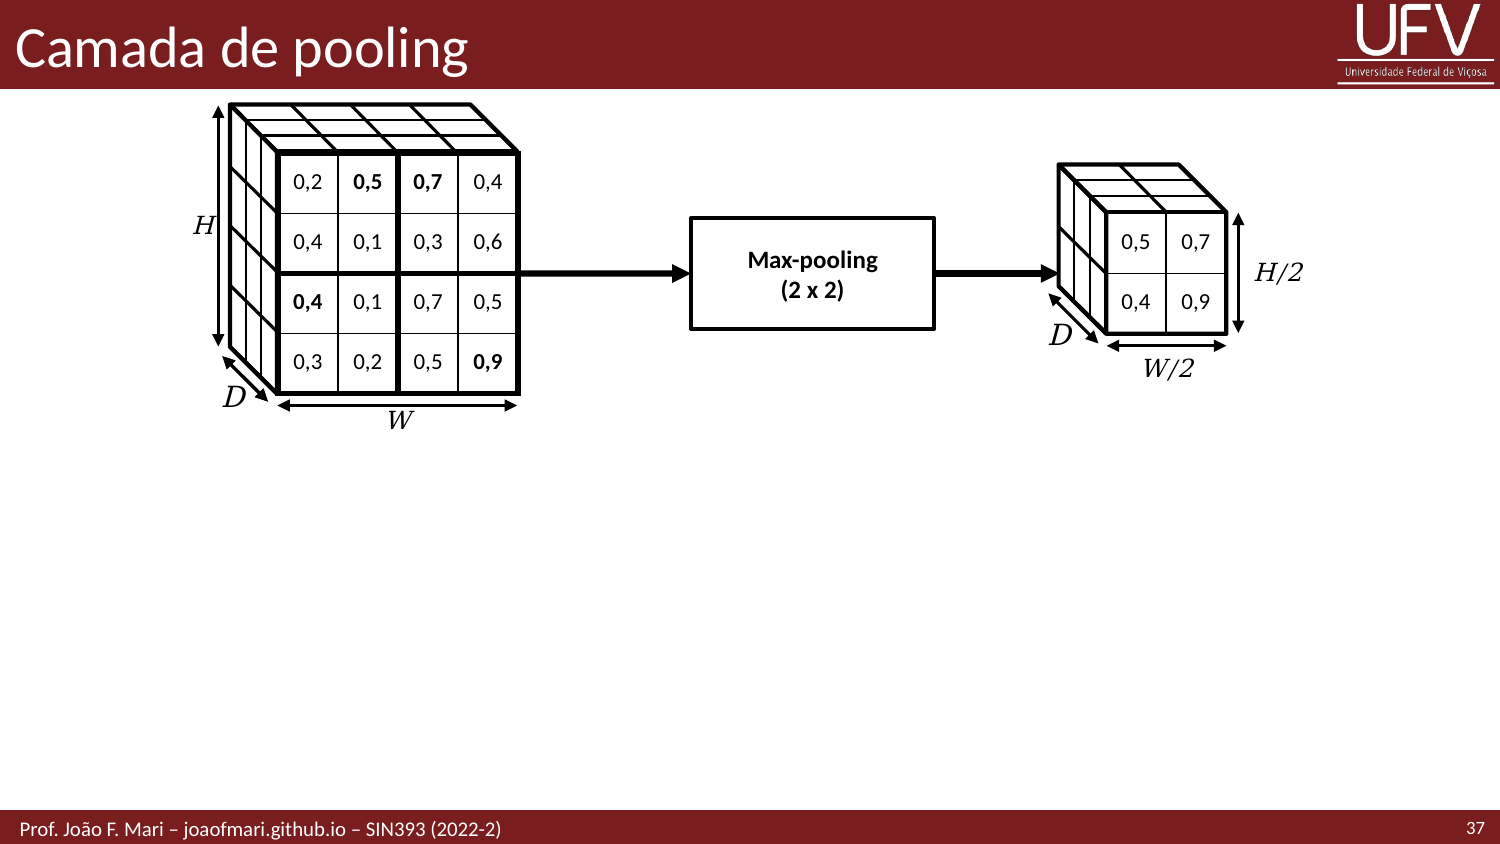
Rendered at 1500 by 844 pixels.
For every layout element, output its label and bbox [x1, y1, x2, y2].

text_box [415, 106, 481, 119]
text_box [429, 121, 496, 134]
slide_number [1328, 811, 1500, 844]
title [0, 0, 349, 89]
footer [0, 812, 1034, 844]
title [399, 0, 1500, 89]
text_box [176, 202, 217, 247]
text_box [220, 202, 224, 247]
text_box [445, 137, 512, 150]
text_box [369, 397, 425, 404]
text_box [205, 0, 1324, 421]
text_box [369, 407, 425, 442]
